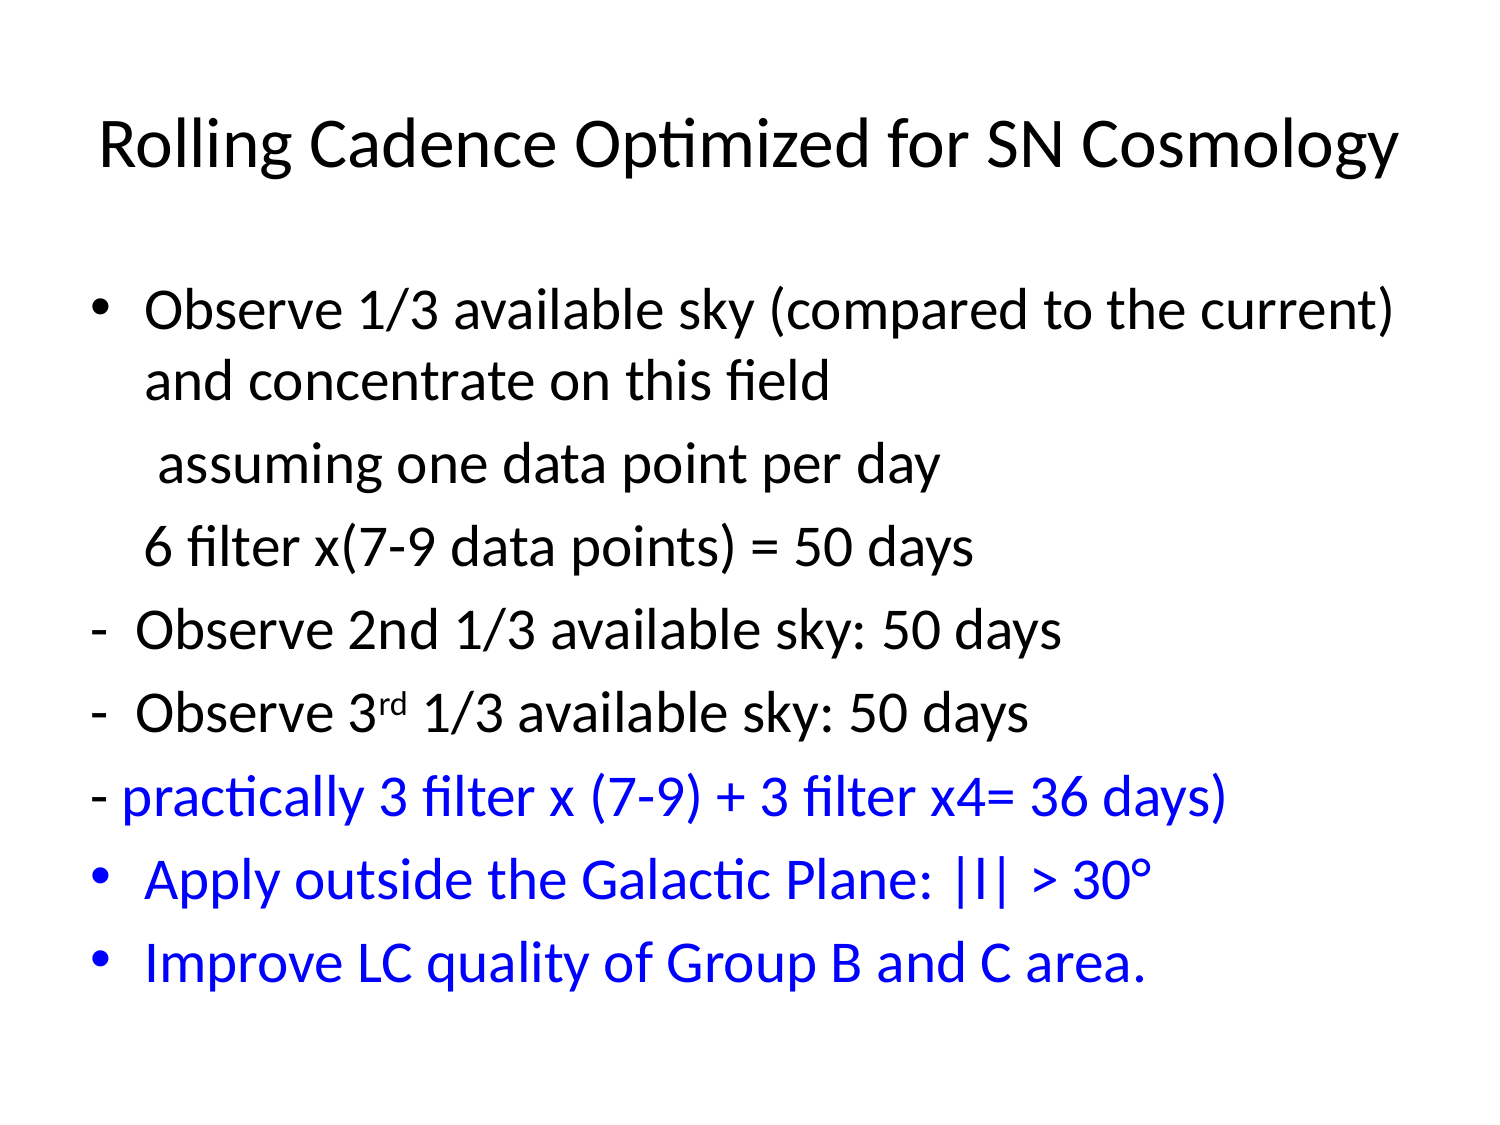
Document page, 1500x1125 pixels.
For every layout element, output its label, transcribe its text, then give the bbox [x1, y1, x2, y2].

title Rolling Cadence Optimized for SN Cosmology [75, 45, 1425, 233]
list Observe 1/3 available sky (compared to the current) and concentrate on this field assuming one data point per day 6 filter x(7-9 data points) = 50 days - Observe 2nd 1/3 available sky: 50 days - Observe 3rd 1/3 available sky: 50 days - practically 3 filter x (7-9) + 3 filter x4= 36 days) Apply outside the Galactic Plane: |l| > 30° Improve LC quality of Group B and C area. [75, 262, 1425, 1005]
